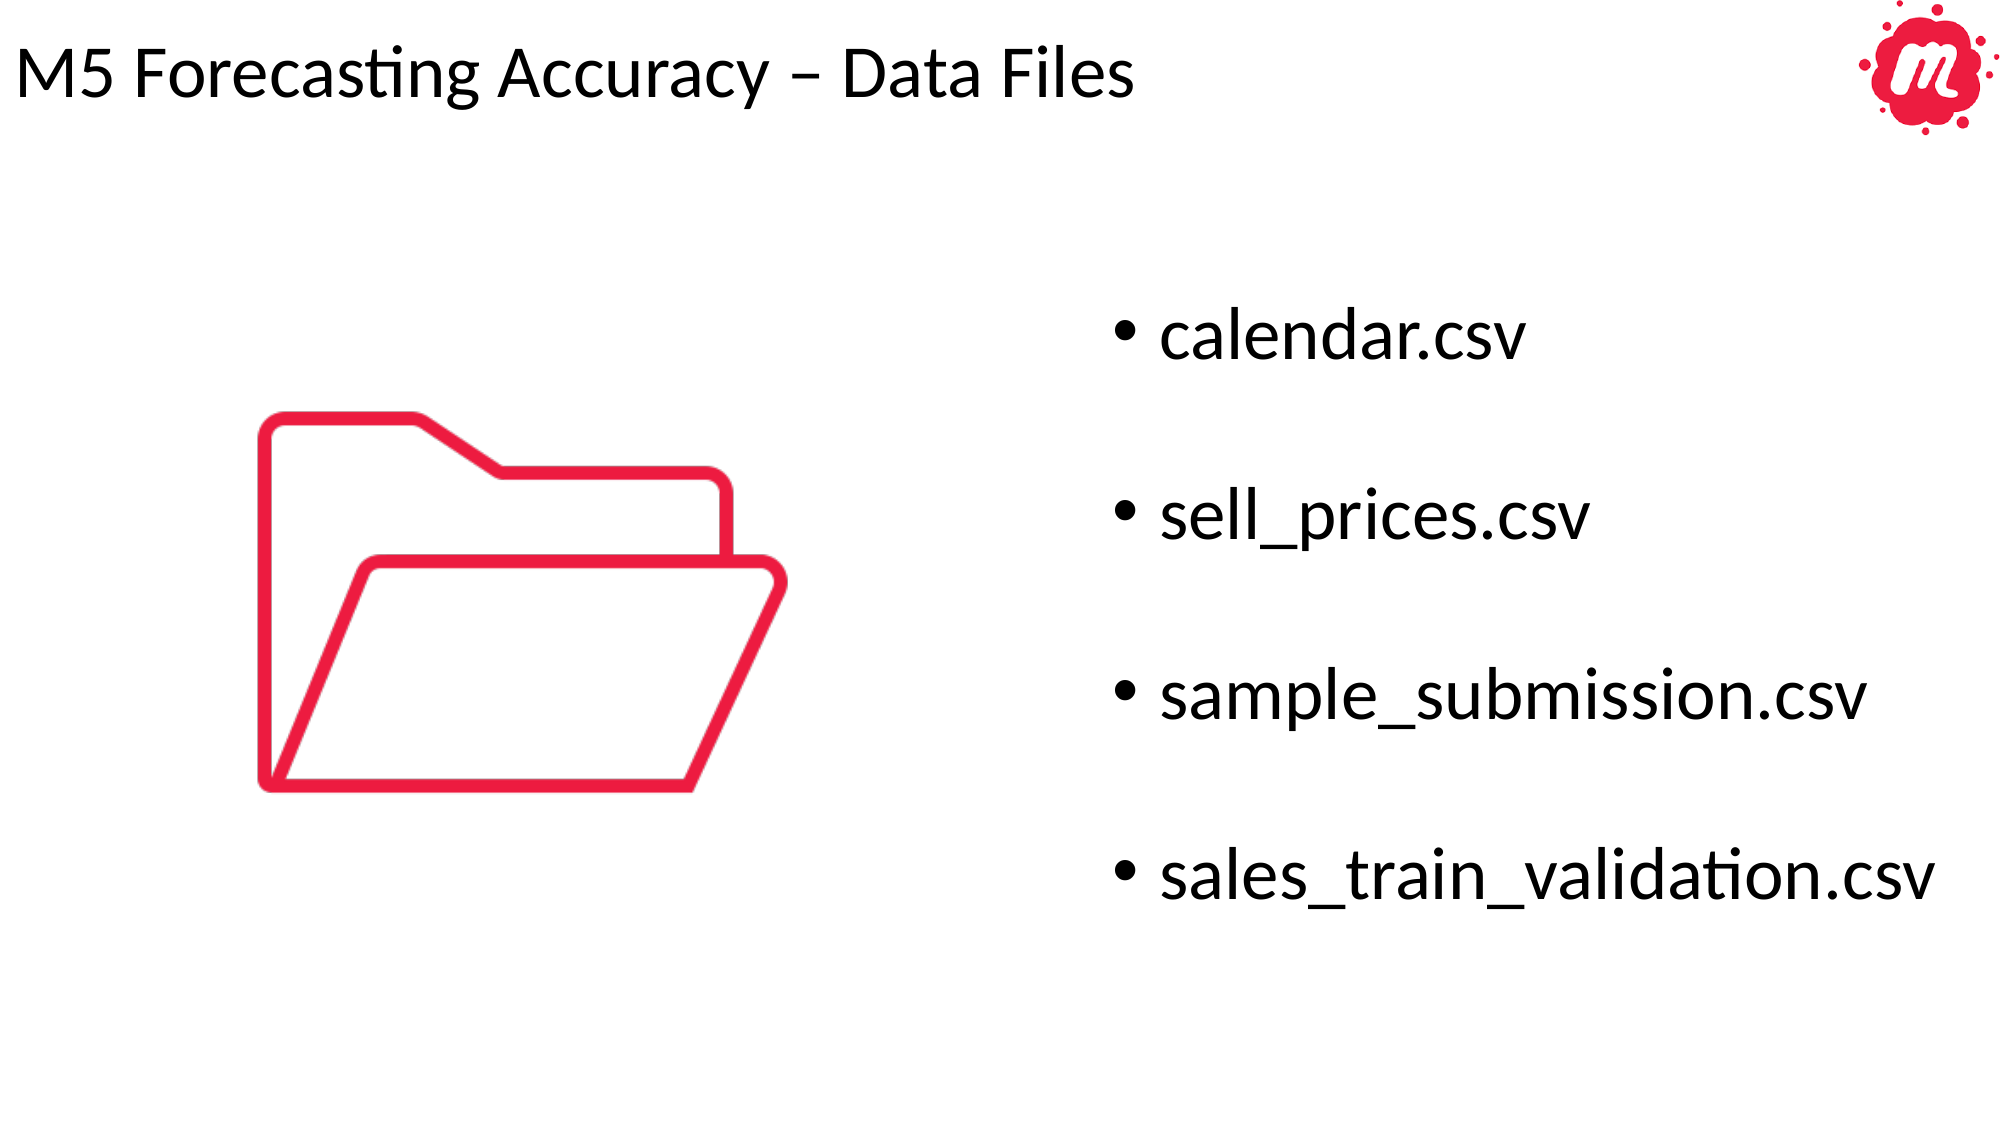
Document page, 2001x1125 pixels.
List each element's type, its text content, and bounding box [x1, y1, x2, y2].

text_box calendar.csv sell_prices.csv sample_submission.csv sales_train_validation.csv [1097, 276, 2000, 922]
picture [197, 276, 849, 929]
picture [1858, 0, 2000, 136]
text_box M5 Forecasting Accuracy – Data Files [0, 14, 1840, 120]
